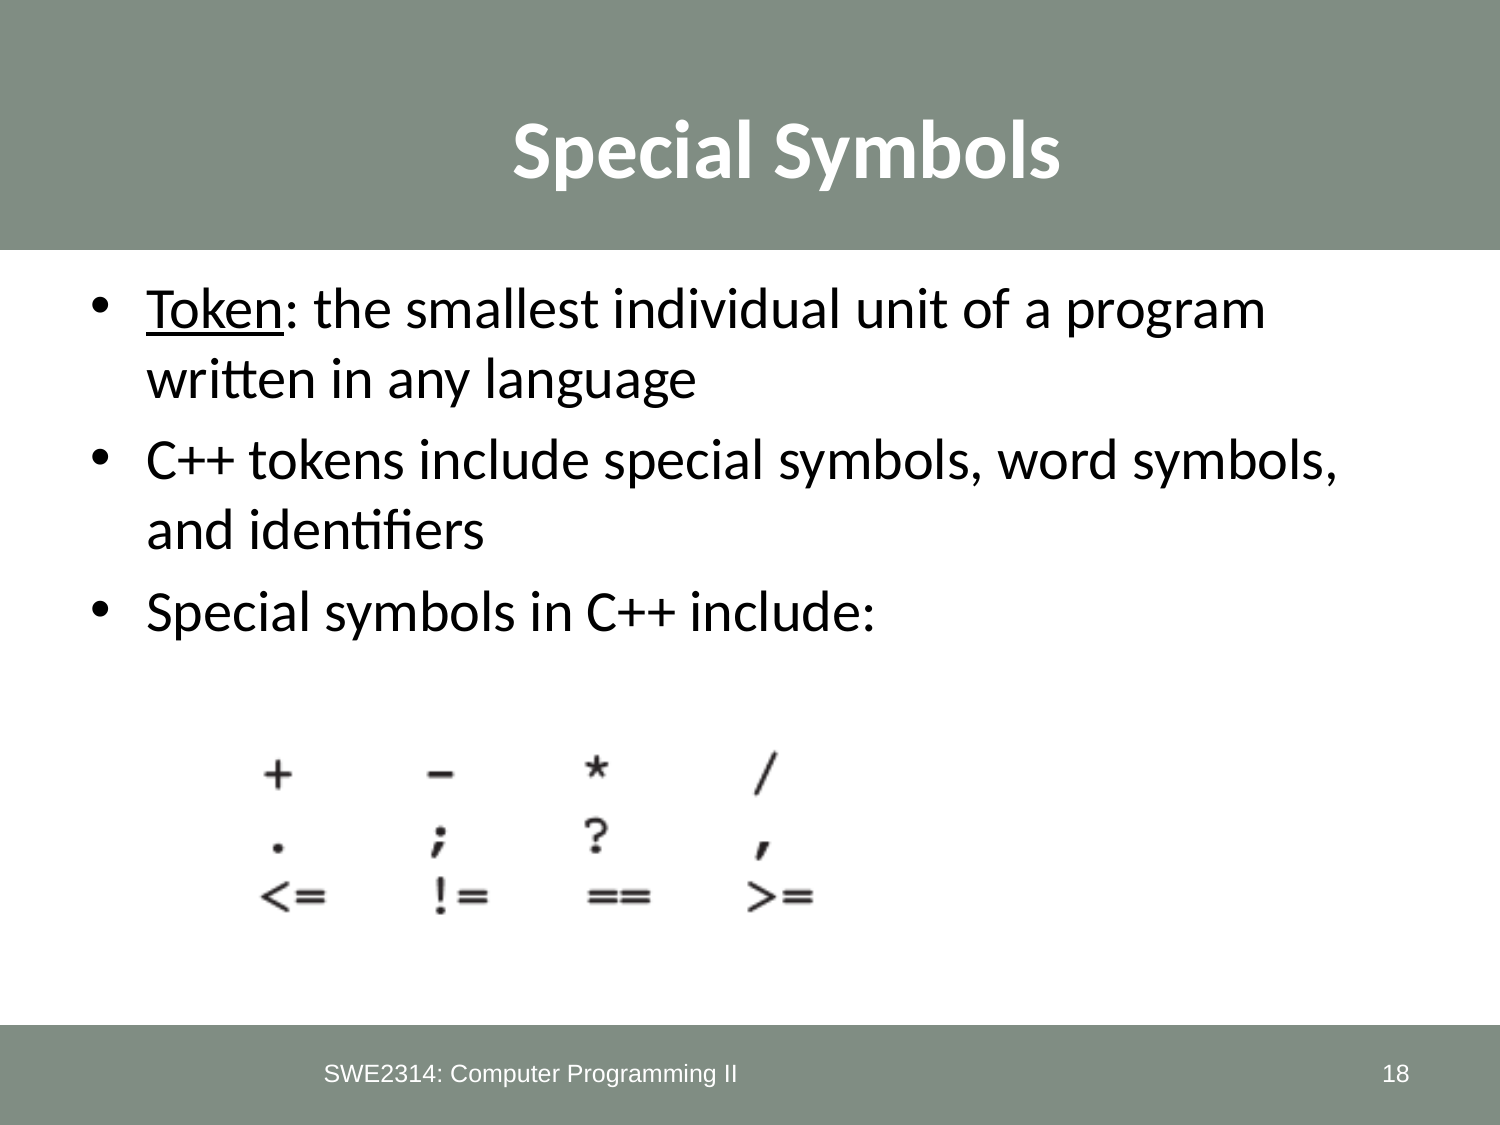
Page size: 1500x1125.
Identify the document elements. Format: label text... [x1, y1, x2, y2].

footer SWE2314: Computer Programming II [75, 1042, 988, 1103]
title Special Symbols [150, 83, 1425, 209]
list Token: the smallest individual unit of a program written in any language C++ tokens include special symbols, word symbols, and identifiers Special symbols in C++ include: [75, 262, 1425, 1005]
slide_number 18 [1074, 1042, 1425, 1103]
picture [224, 737, 888, 943]
